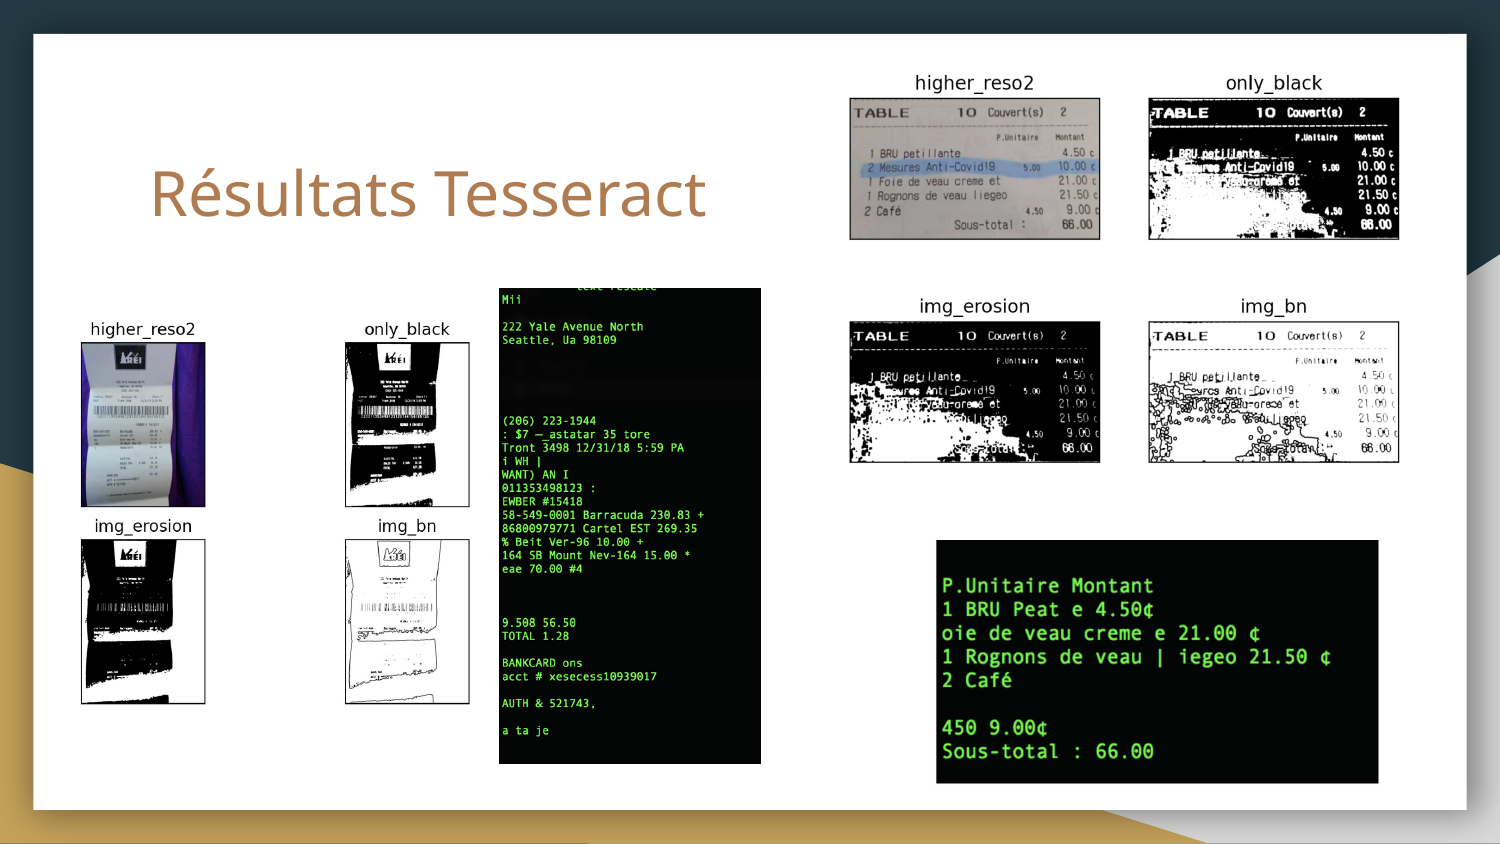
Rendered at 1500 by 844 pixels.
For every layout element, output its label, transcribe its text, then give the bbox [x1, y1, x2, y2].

picture [59, 275, 780, 775]
picture [926, 534, 1385, 790]
picture [829, 57, 1412, 471]
title Résultats Tesseract [134, 138, 824, 296]
